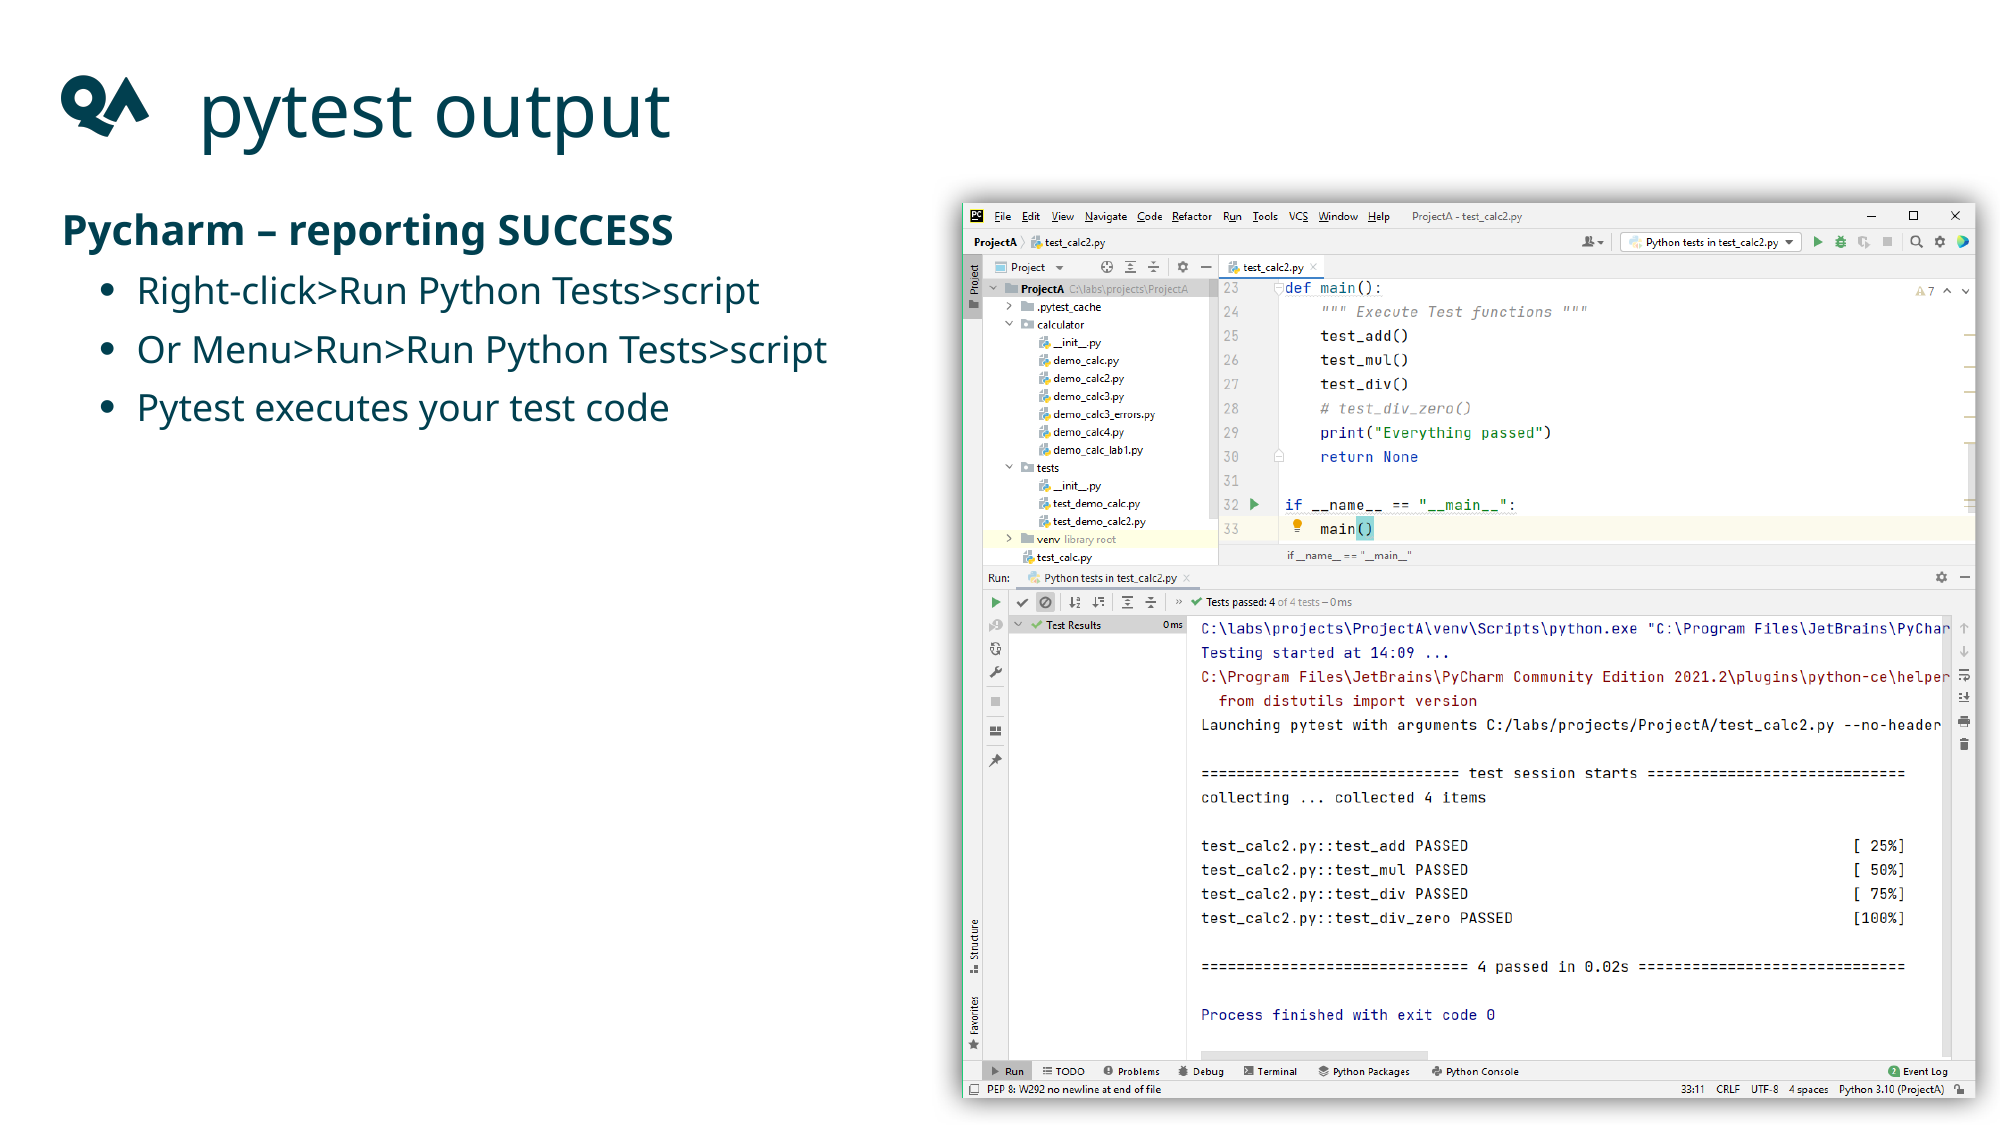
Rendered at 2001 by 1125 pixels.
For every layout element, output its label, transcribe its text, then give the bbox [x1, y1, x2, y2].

list Pycharm – reporting SUCCESS Right-click>Run Python Tests>script Or Menu>Run>Run Python Tests>script Pytest executes your test code [61, 203, 942, 1063]
picture [962, 203, 1976, 1098]
picture [44, 61, 166, 148]
list pytest output [198, 62, 1937, 148]
